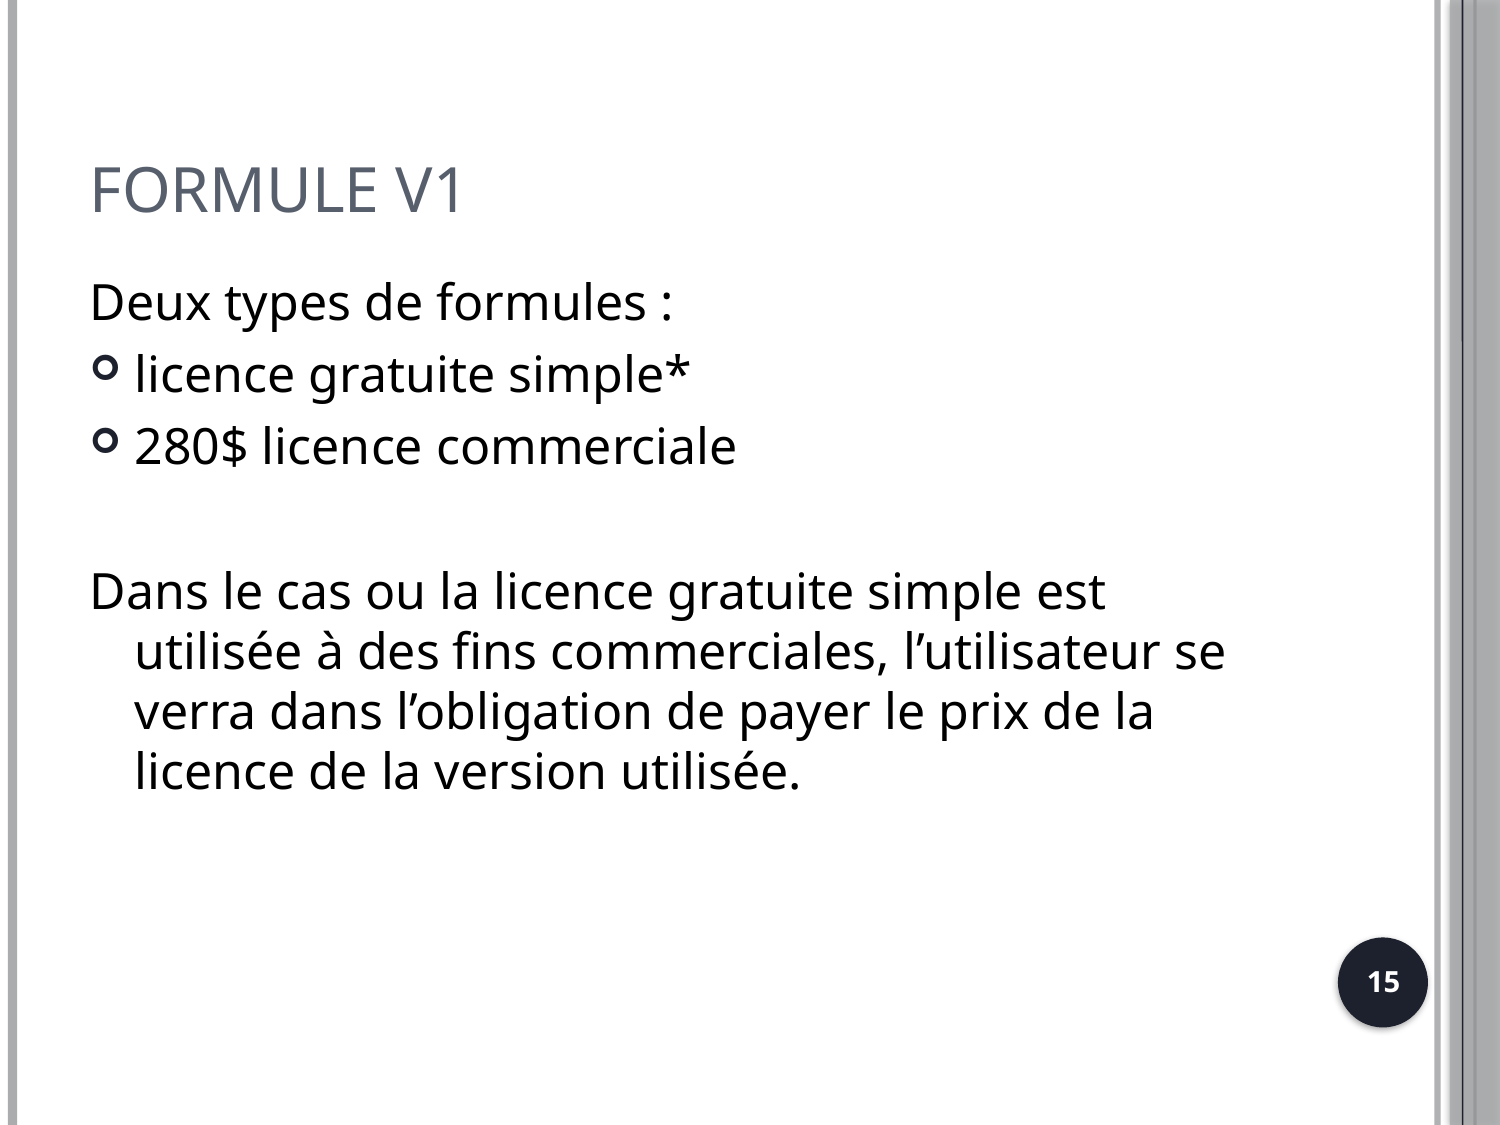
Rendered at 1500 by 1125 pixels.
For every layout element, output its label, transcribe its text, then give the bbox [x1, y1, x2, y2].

title Formule V1 [75, 45, 1300, 233]
slide_number 15 [1333, 940, 1434, 1027]
list Deux types de formules : licence gratuite simple* 280$ licence commerciale Dans le cas ou la licence gratuite simple est utilisée à des fins commerciales, l’utilisateur se verra dans l’obligation de payer le prix de la licence de la version utilisée. [75, 262, 1300, 1062]
